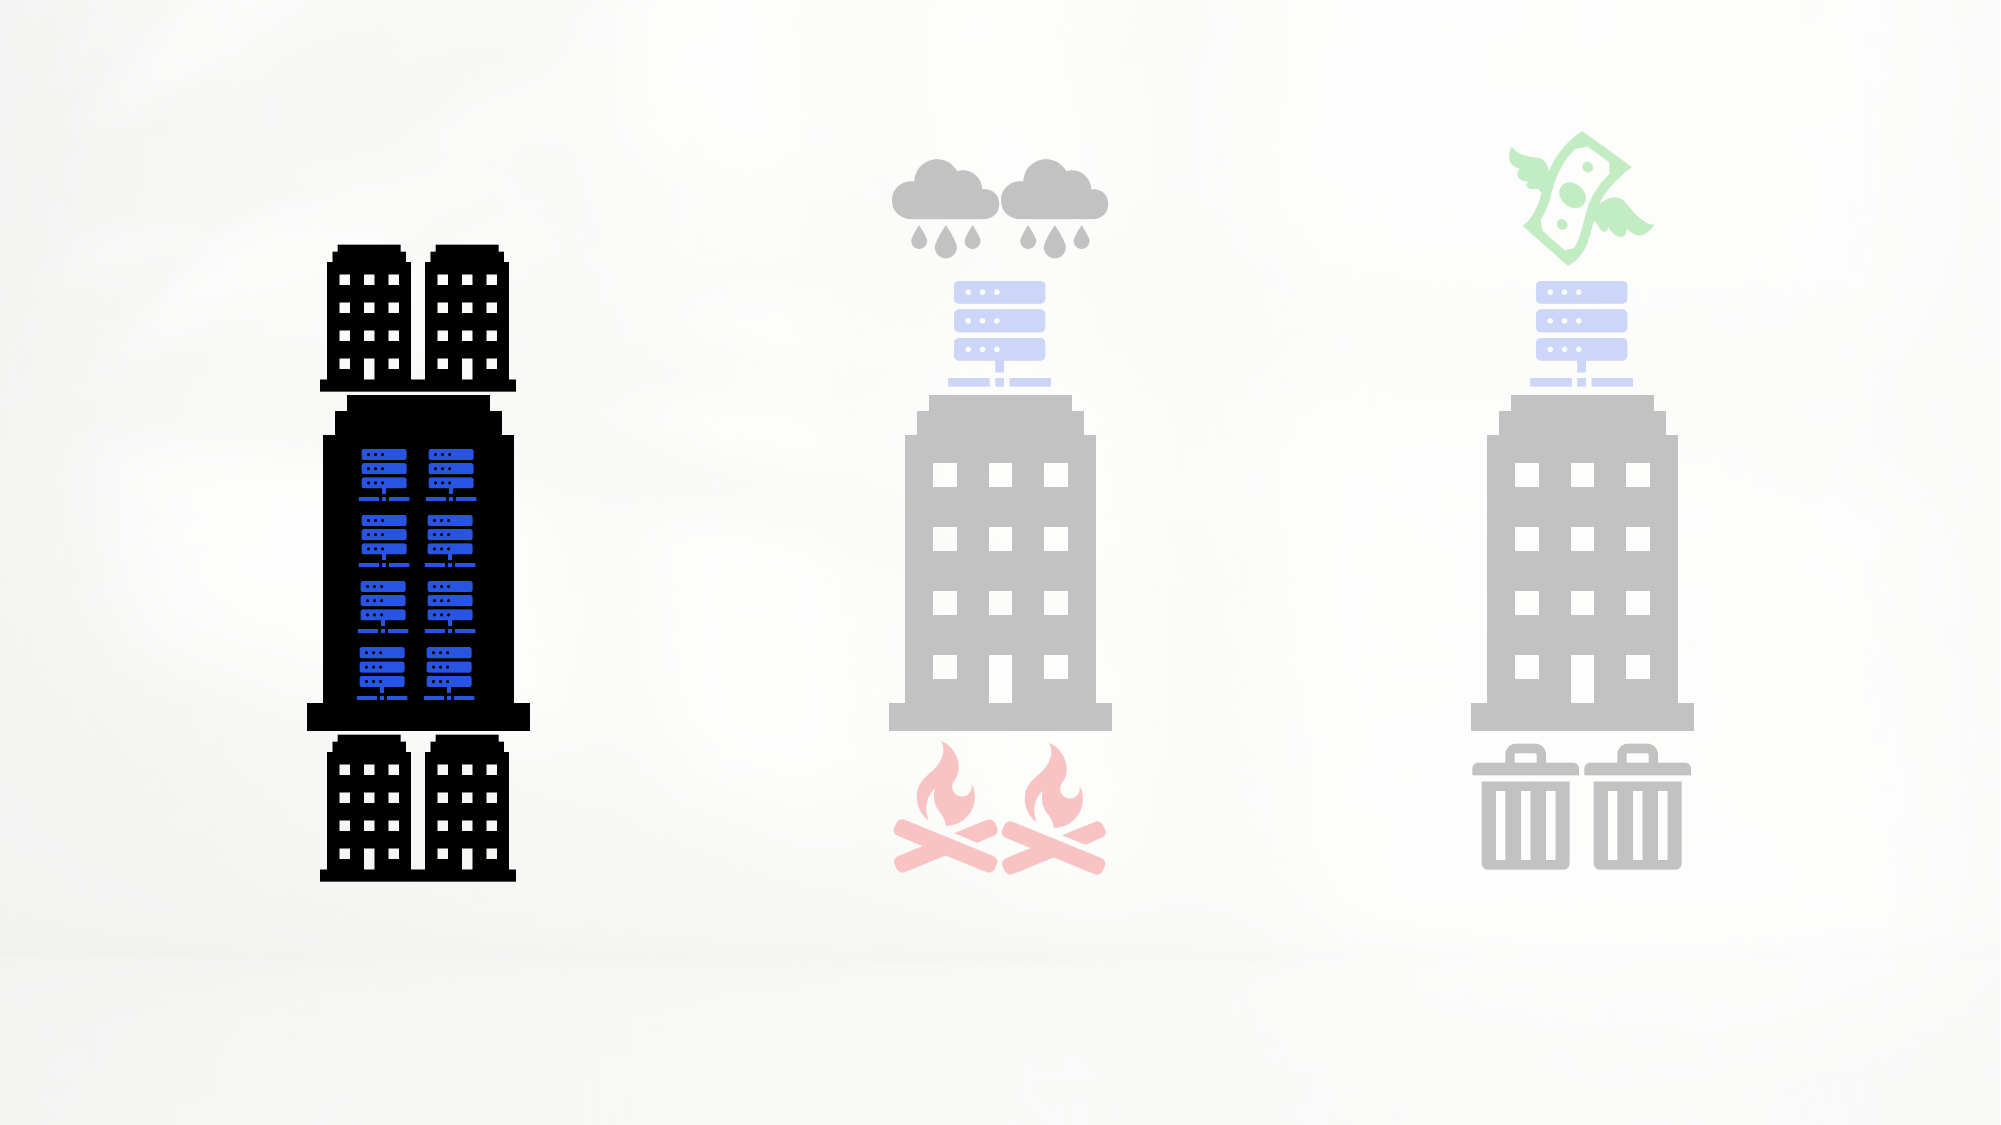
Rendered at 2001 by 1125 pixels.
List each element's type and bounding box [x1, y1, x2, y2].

text_box [0, 0, 2000, 1125]
picture [808, 285, 1192, 754]
text_box [285, 724, 552, 893]
text_box [869, 731, 1130, 884]
text_box [284, 233, 551, 402]
picture [1390, 122, 1774, 883]
text_box [226, 371, 610, 754]
picture [348, 441, 486, 708]
text_box [869, 133, 1131, 285]
